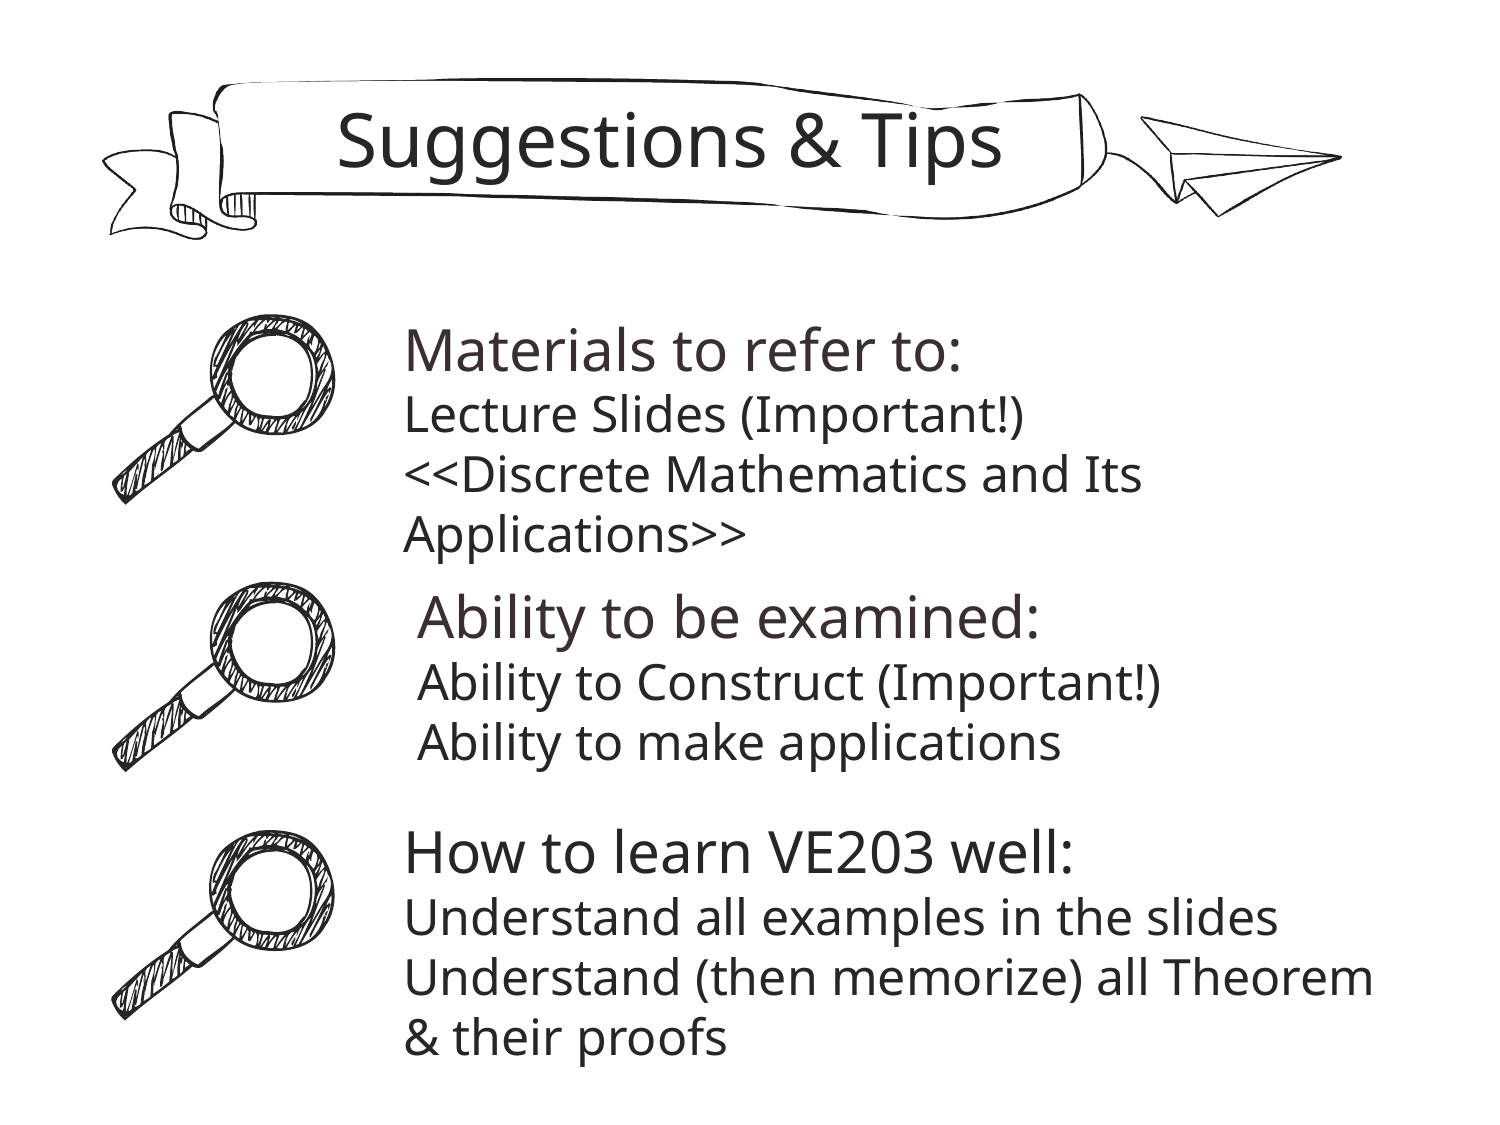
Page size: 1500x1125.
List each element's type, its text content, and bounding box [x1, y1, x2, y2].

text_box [111, 312, 347, 505]
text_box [111, 580, 347, 773]
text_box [110, 828, 346, 1021]
text_box How to learn VE203 well: Understand all examples in the slides Understand (then memorize) all Theorem & their proofs [388, 807, 1457, 1073]
text_box Ability to be examined: Ability to Construct (Important!) Ability to make applications [402, 572, 1177, 778]
text_box Materials to refer to: Lecture Slides (Important!) <<Discrete Mathematics and Its Applications>> [388, 305, 1500, 571]
picture [102, 78, 1342, 240]
